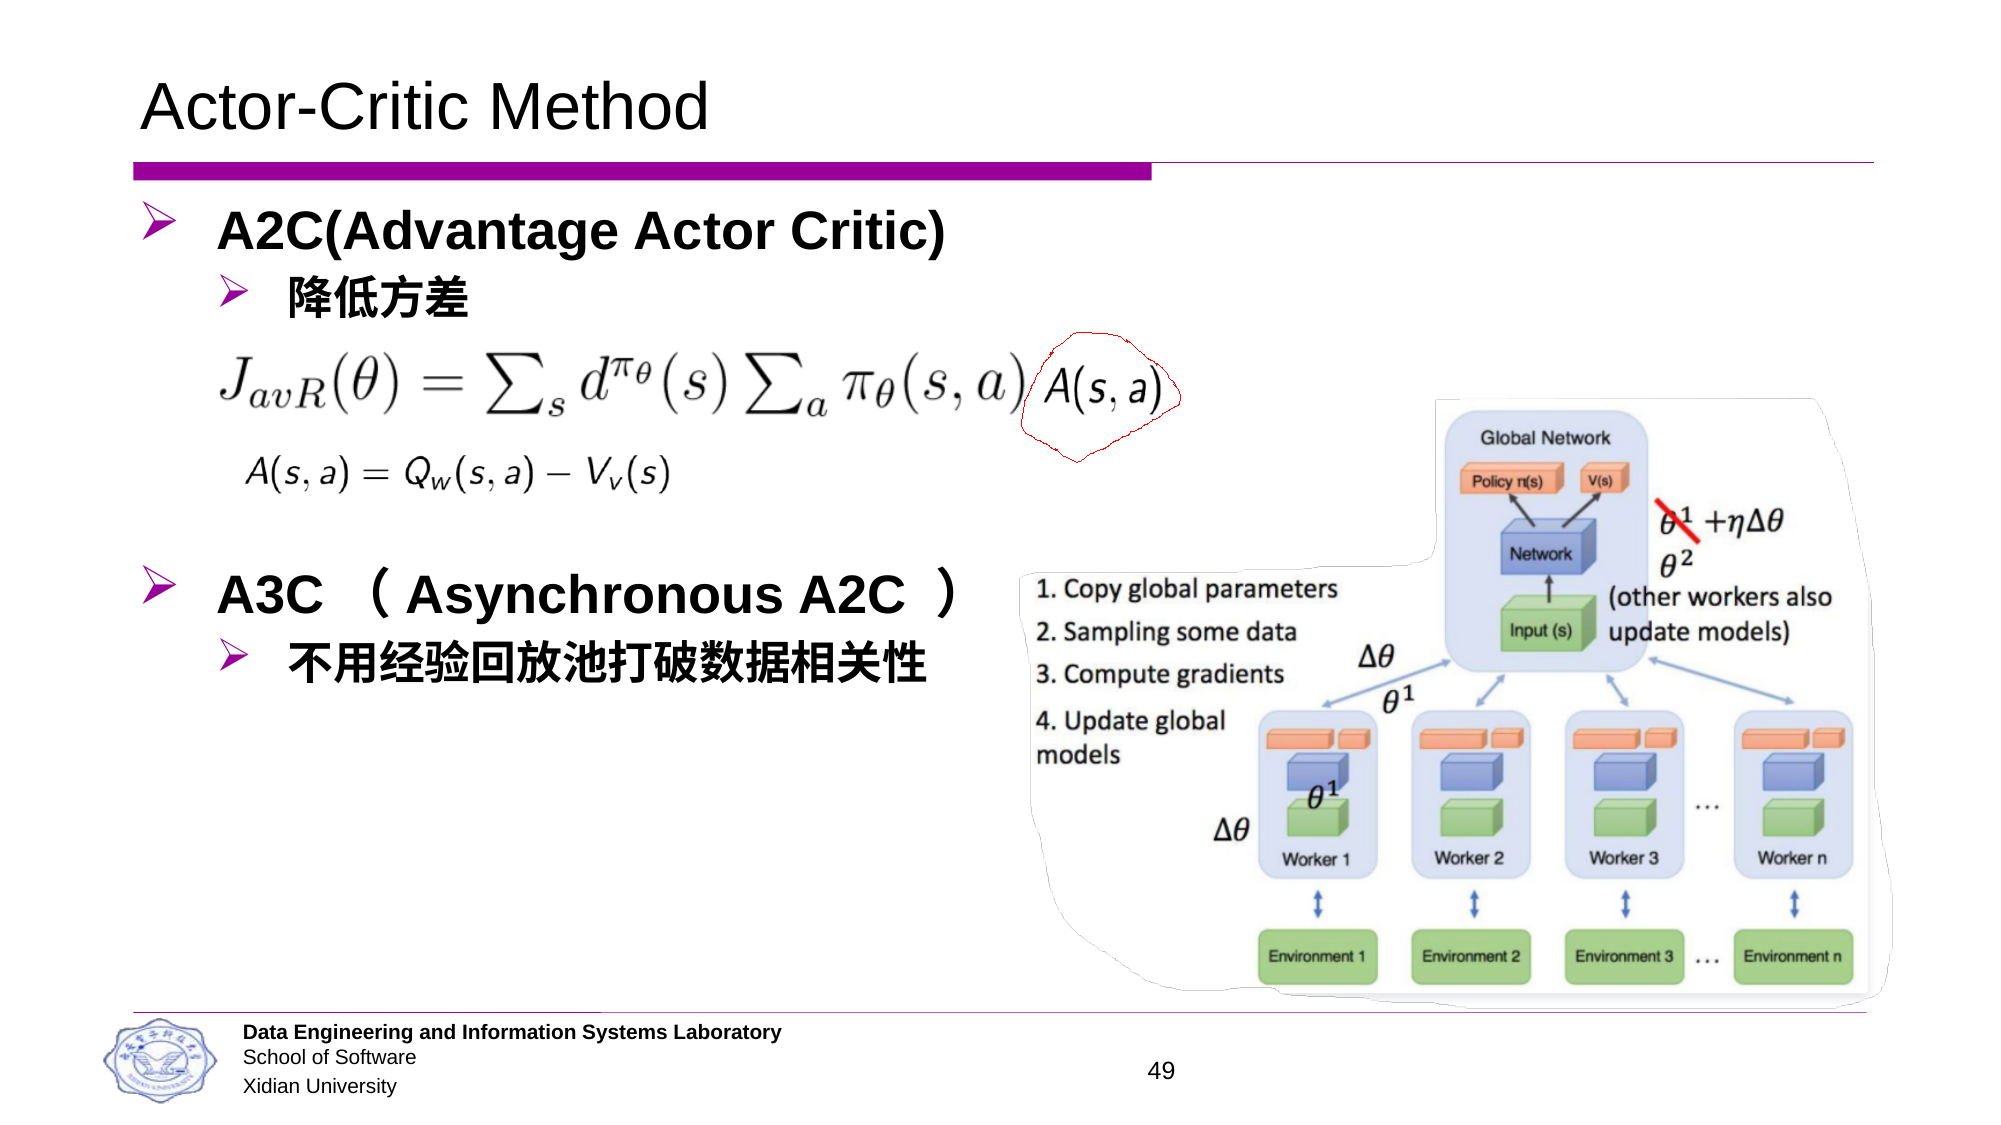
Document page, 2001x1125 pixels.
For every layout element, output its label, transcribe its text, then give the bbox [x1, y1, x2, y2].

picture [235, 443, 677, 512]
picture [102, 1017, 219, 1106]
picture [1014, 393, 1898, 1014]
slide_number 49 [953, 1046, 1371, 1085]
list A2C(Advantage Actor Critic) 降低方差 A3C（Asynchronous A2C ） 不用经验回放池打破数据相关性 [123, 187, 1874, 988]
title Actor-Critic Method [125, 24, 1876, 150]
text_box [218, 341, 1169, 443]
text_box [1064, 332, 1129, 341]
text_box [1169, 377, 1180, 393]
